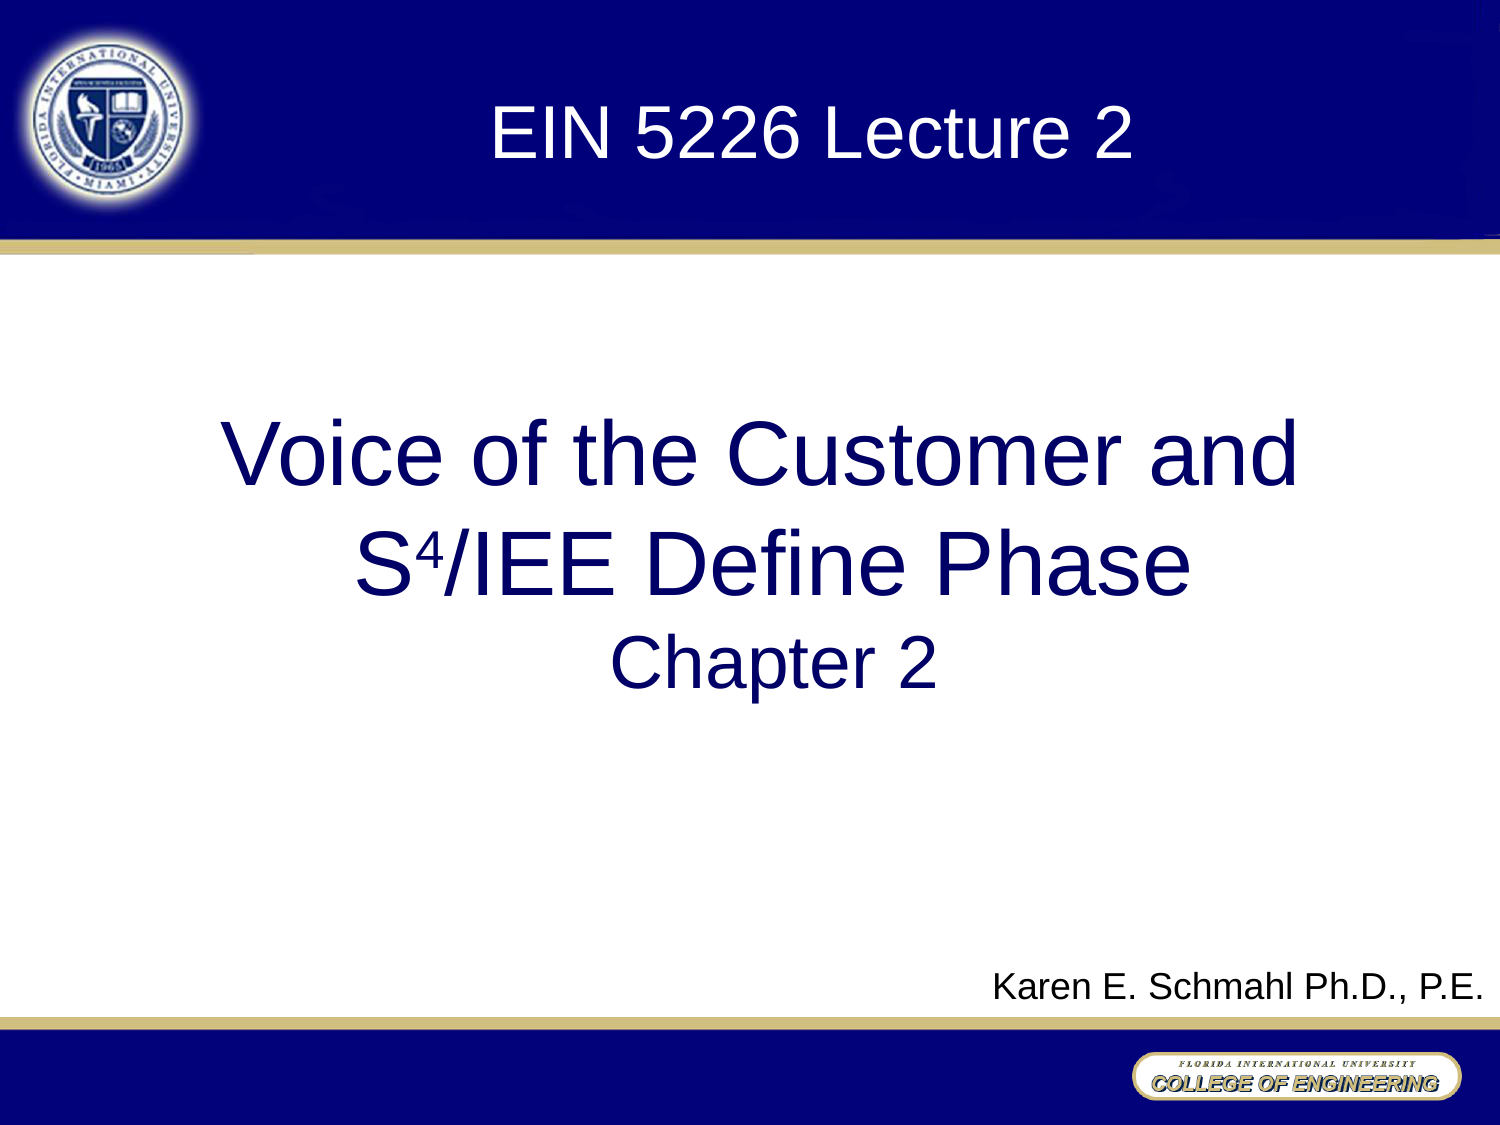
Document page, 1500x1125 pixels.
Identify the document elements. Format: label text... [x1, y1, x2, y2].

text_box Karen E. Schmahl Ph.D., P.E. [778, 954, 1500, 1015]
text_box Voice of the Customer and S4/IEE Define Phase Chapter 2 [134, 365, 1415, 843]
text_box EIN 5226 Lecture 2 [200, 45, 1425, 211]
picture [0, 0, 1500, 1125]
